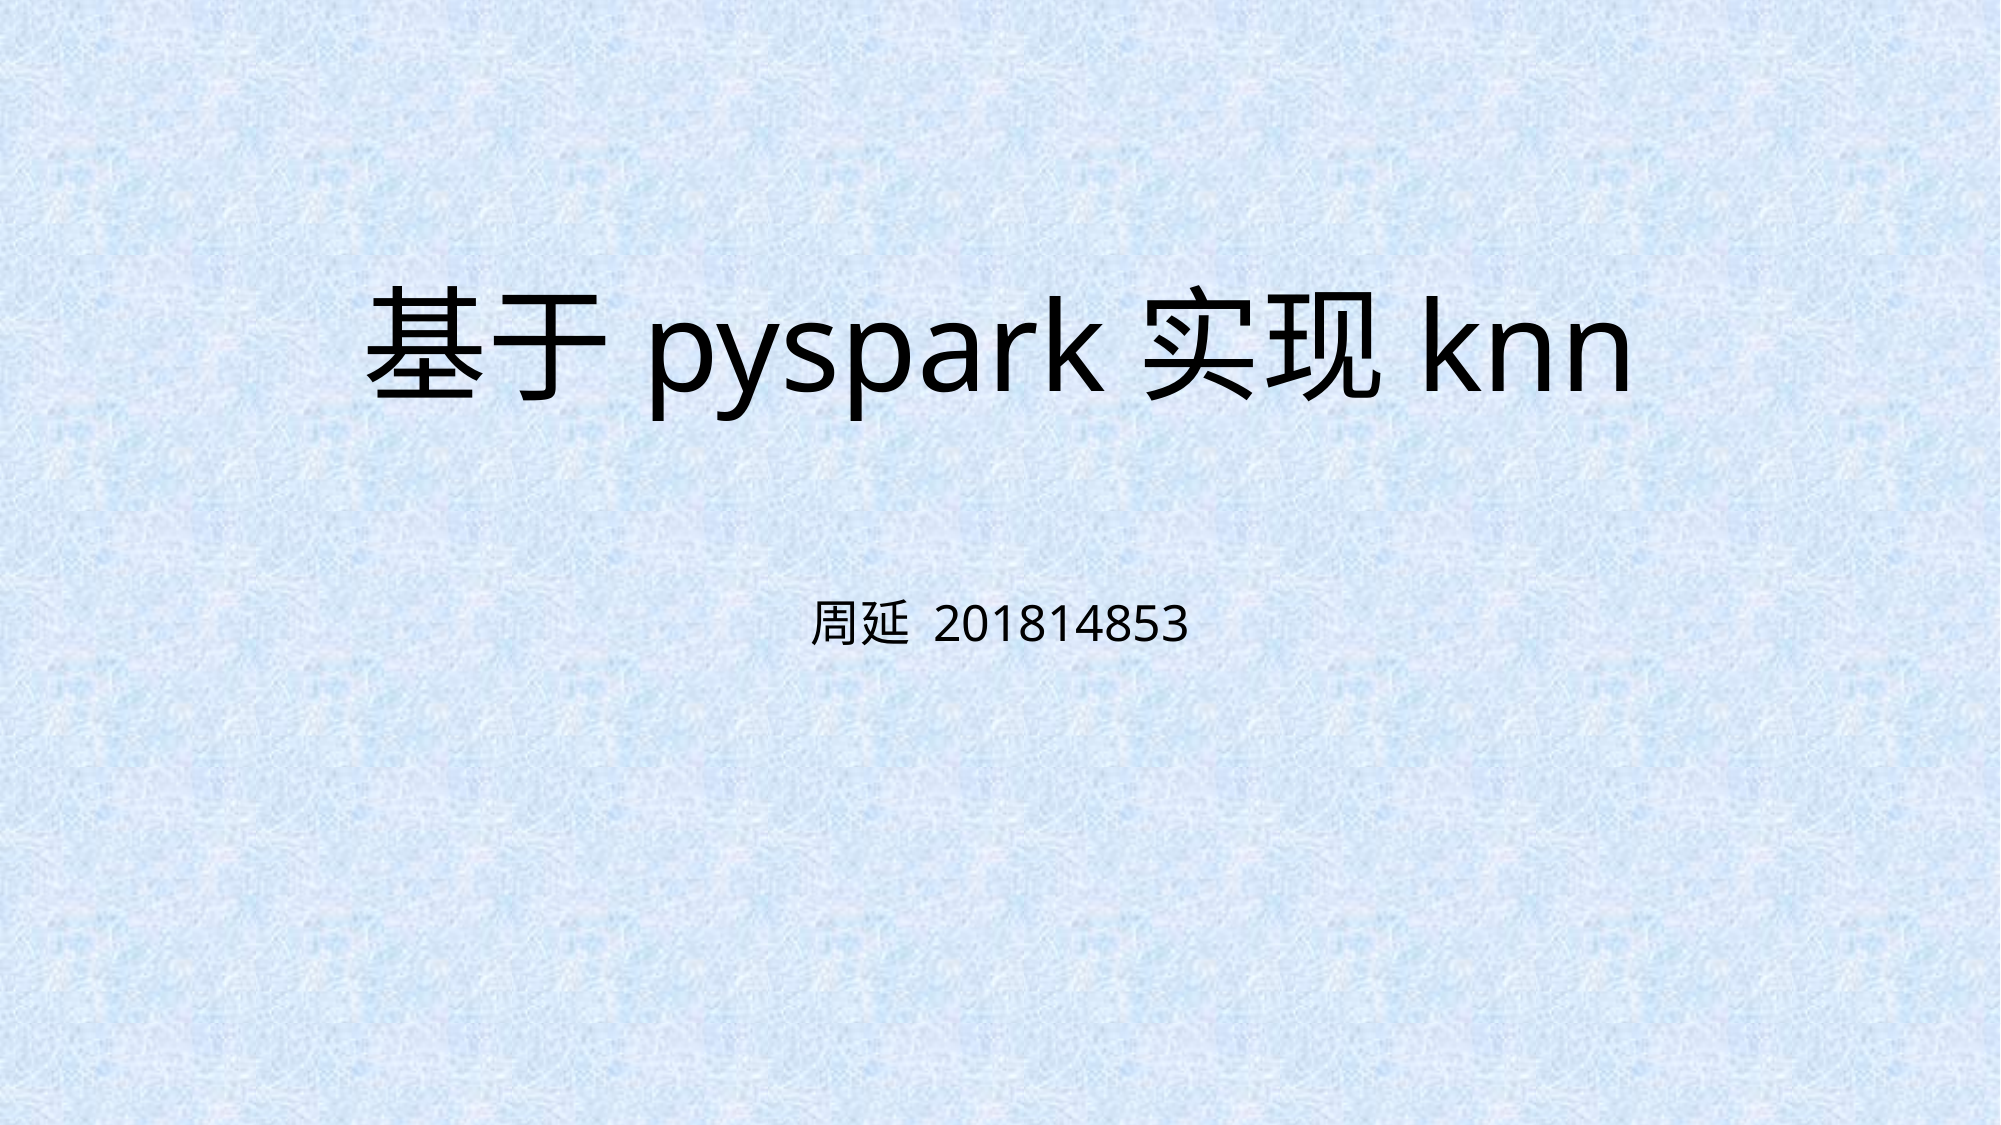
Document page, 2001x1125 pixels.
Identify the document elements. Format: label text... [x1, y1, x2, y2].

picture [0, 0, 2001, 1125]
title 基于pyspark实现knn [249, 184, 1750, 576]
subtitle 周延 201814853 [249, 590, 1750, 863]
